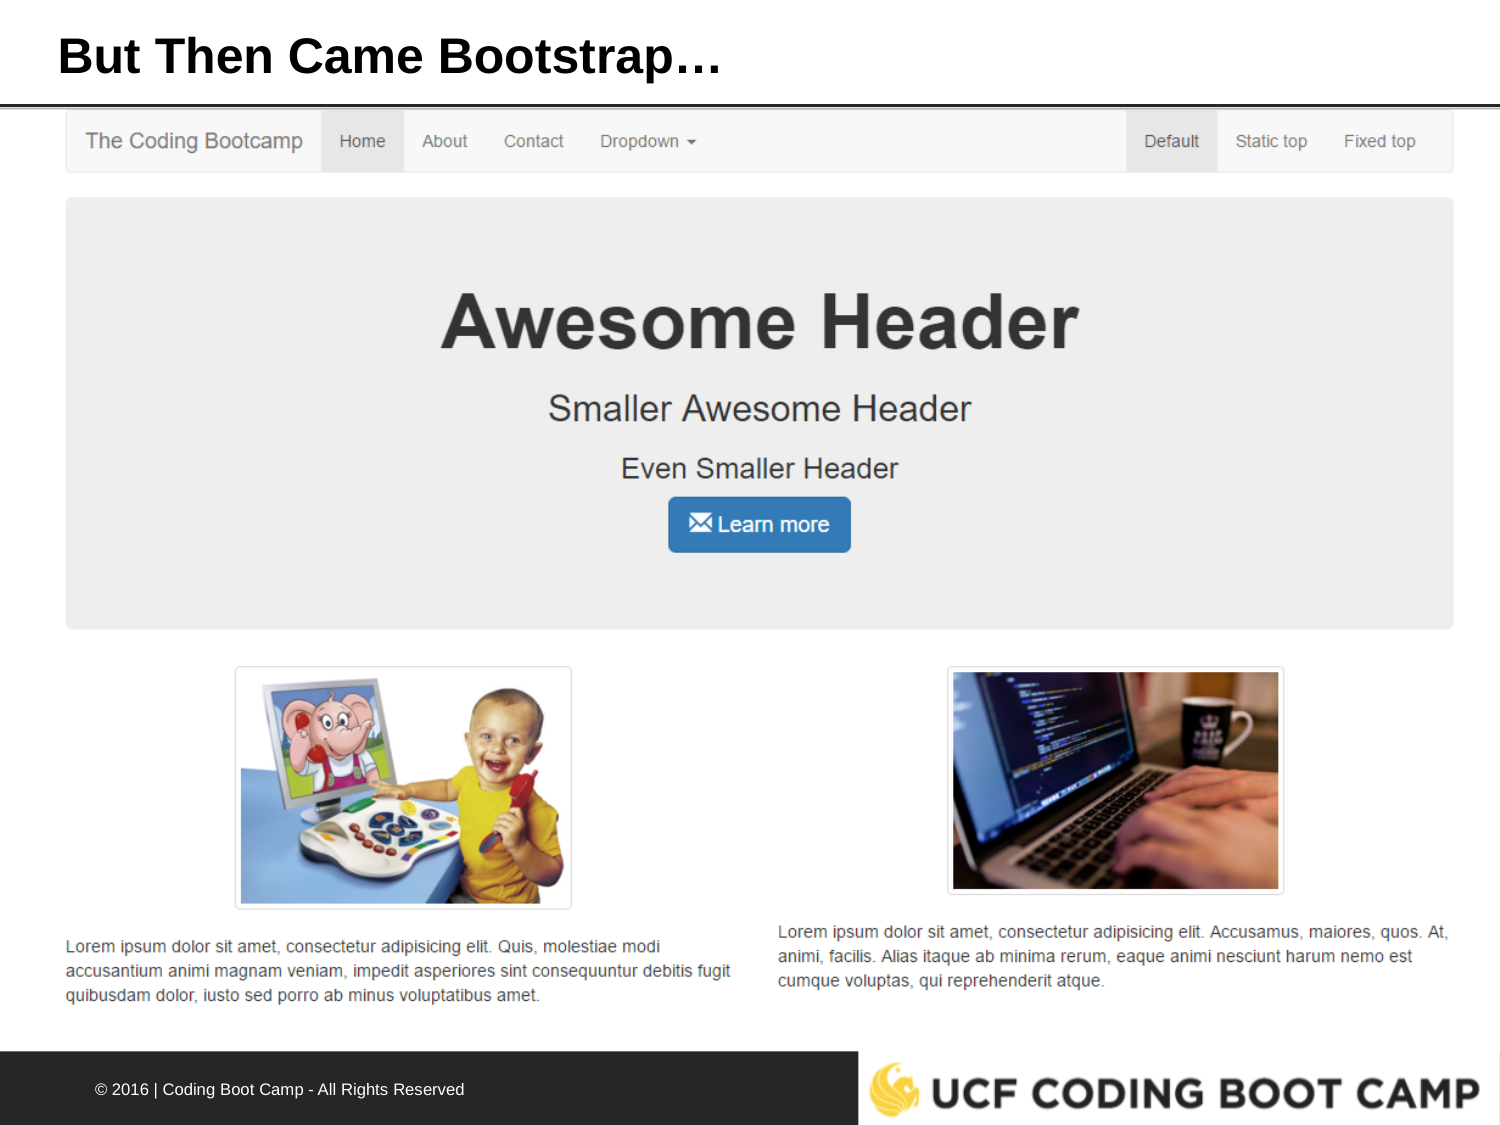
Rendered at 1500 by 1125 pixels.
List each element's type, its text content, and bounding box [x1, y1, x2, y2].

picture [0, 106, 1500, 1028]
picture [858, 1051, 1500, 1125]
title But Then Came Bootstrap… [49, 0, 948, 105]
